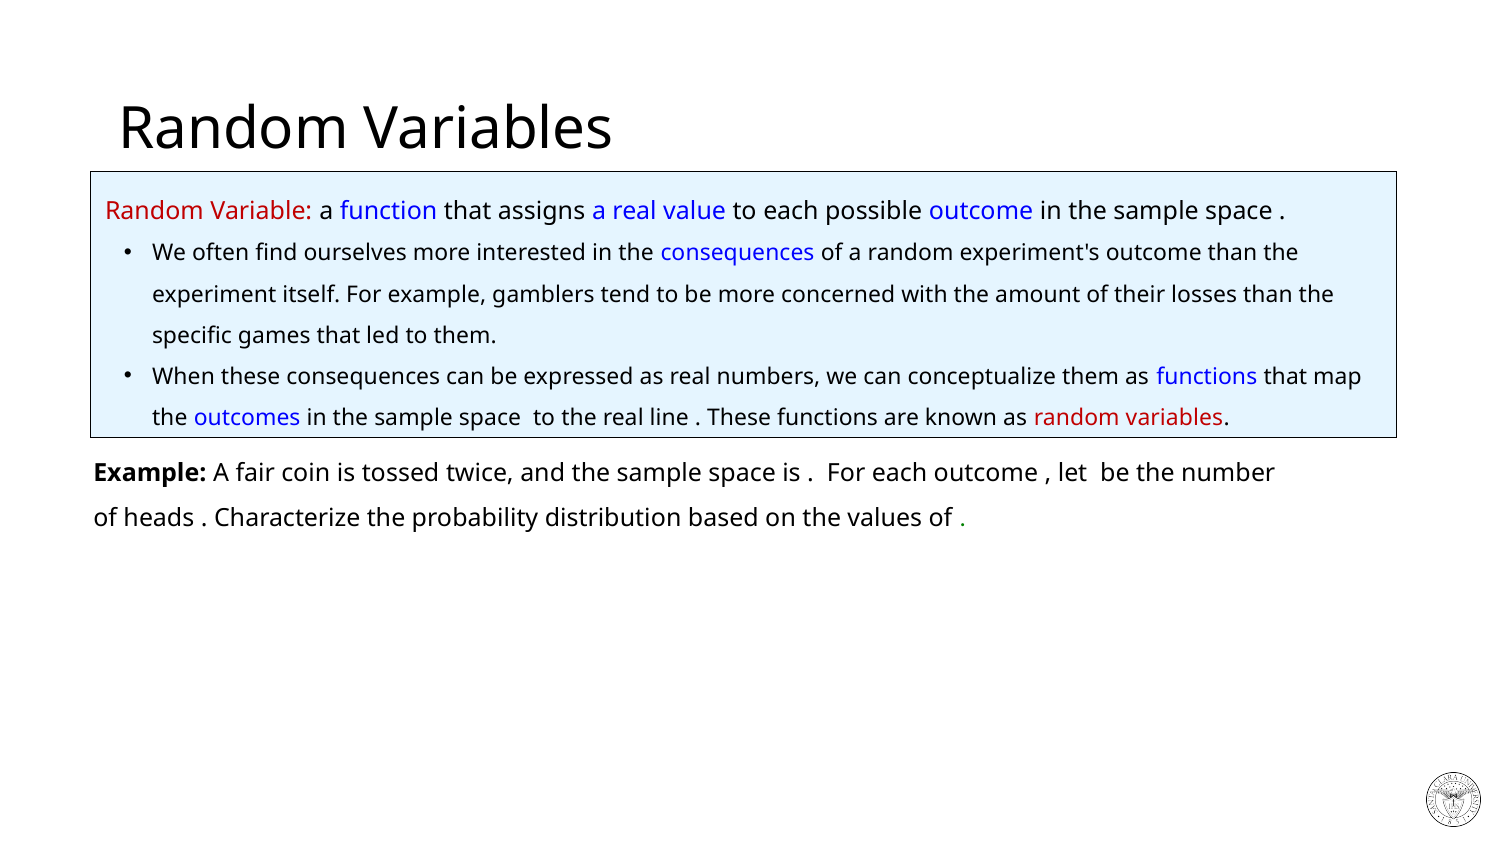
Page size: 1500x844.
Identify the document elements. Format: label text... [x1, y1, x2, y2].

title Random Variables [103, 44, 1397, 169]
picture [1426, 772, 1481, 827]
